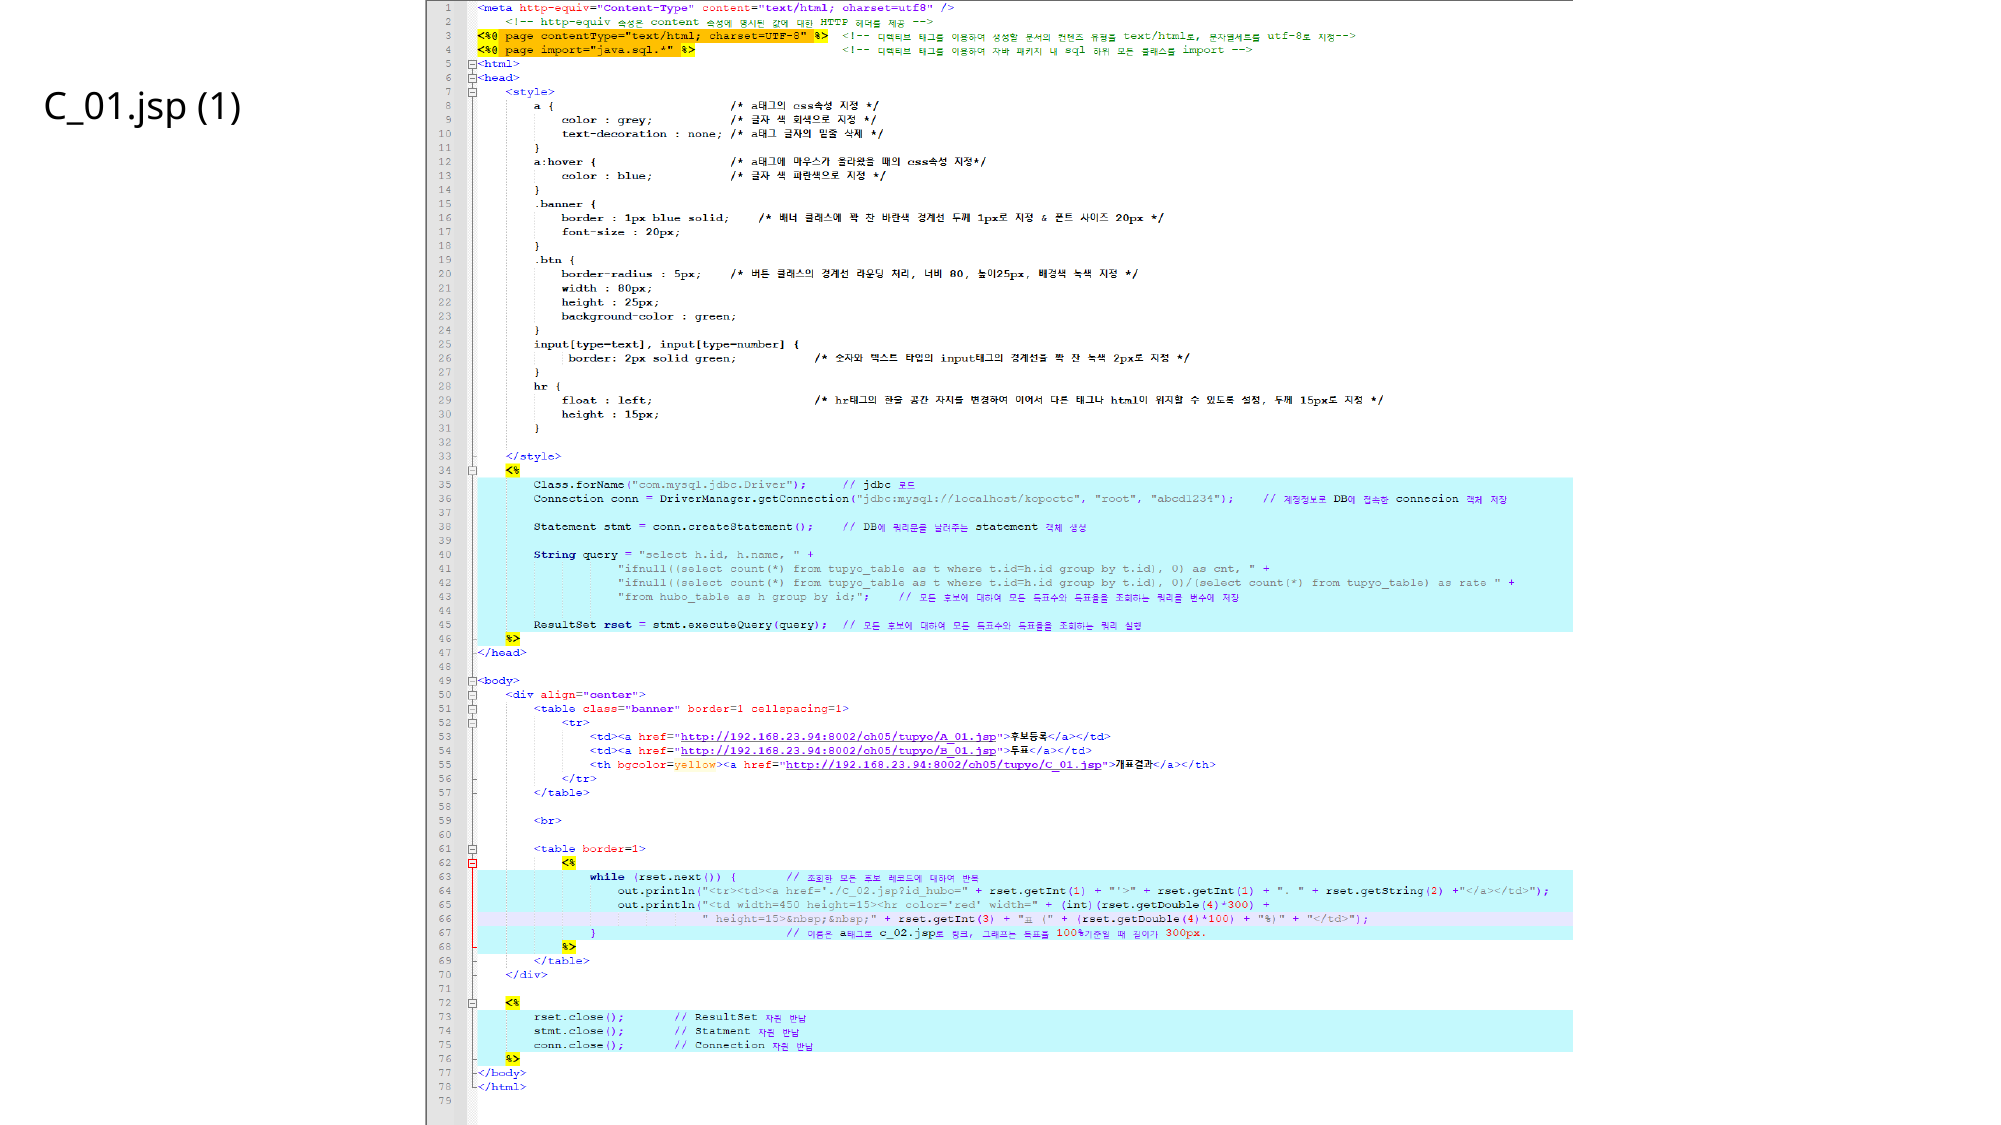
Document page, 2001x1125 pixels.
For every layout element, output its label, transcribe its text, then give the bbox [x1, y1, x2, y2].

text_box C_01.jsp (1) [28, 74, 257, 134]
picture [425, 0, 1573, 1125]
